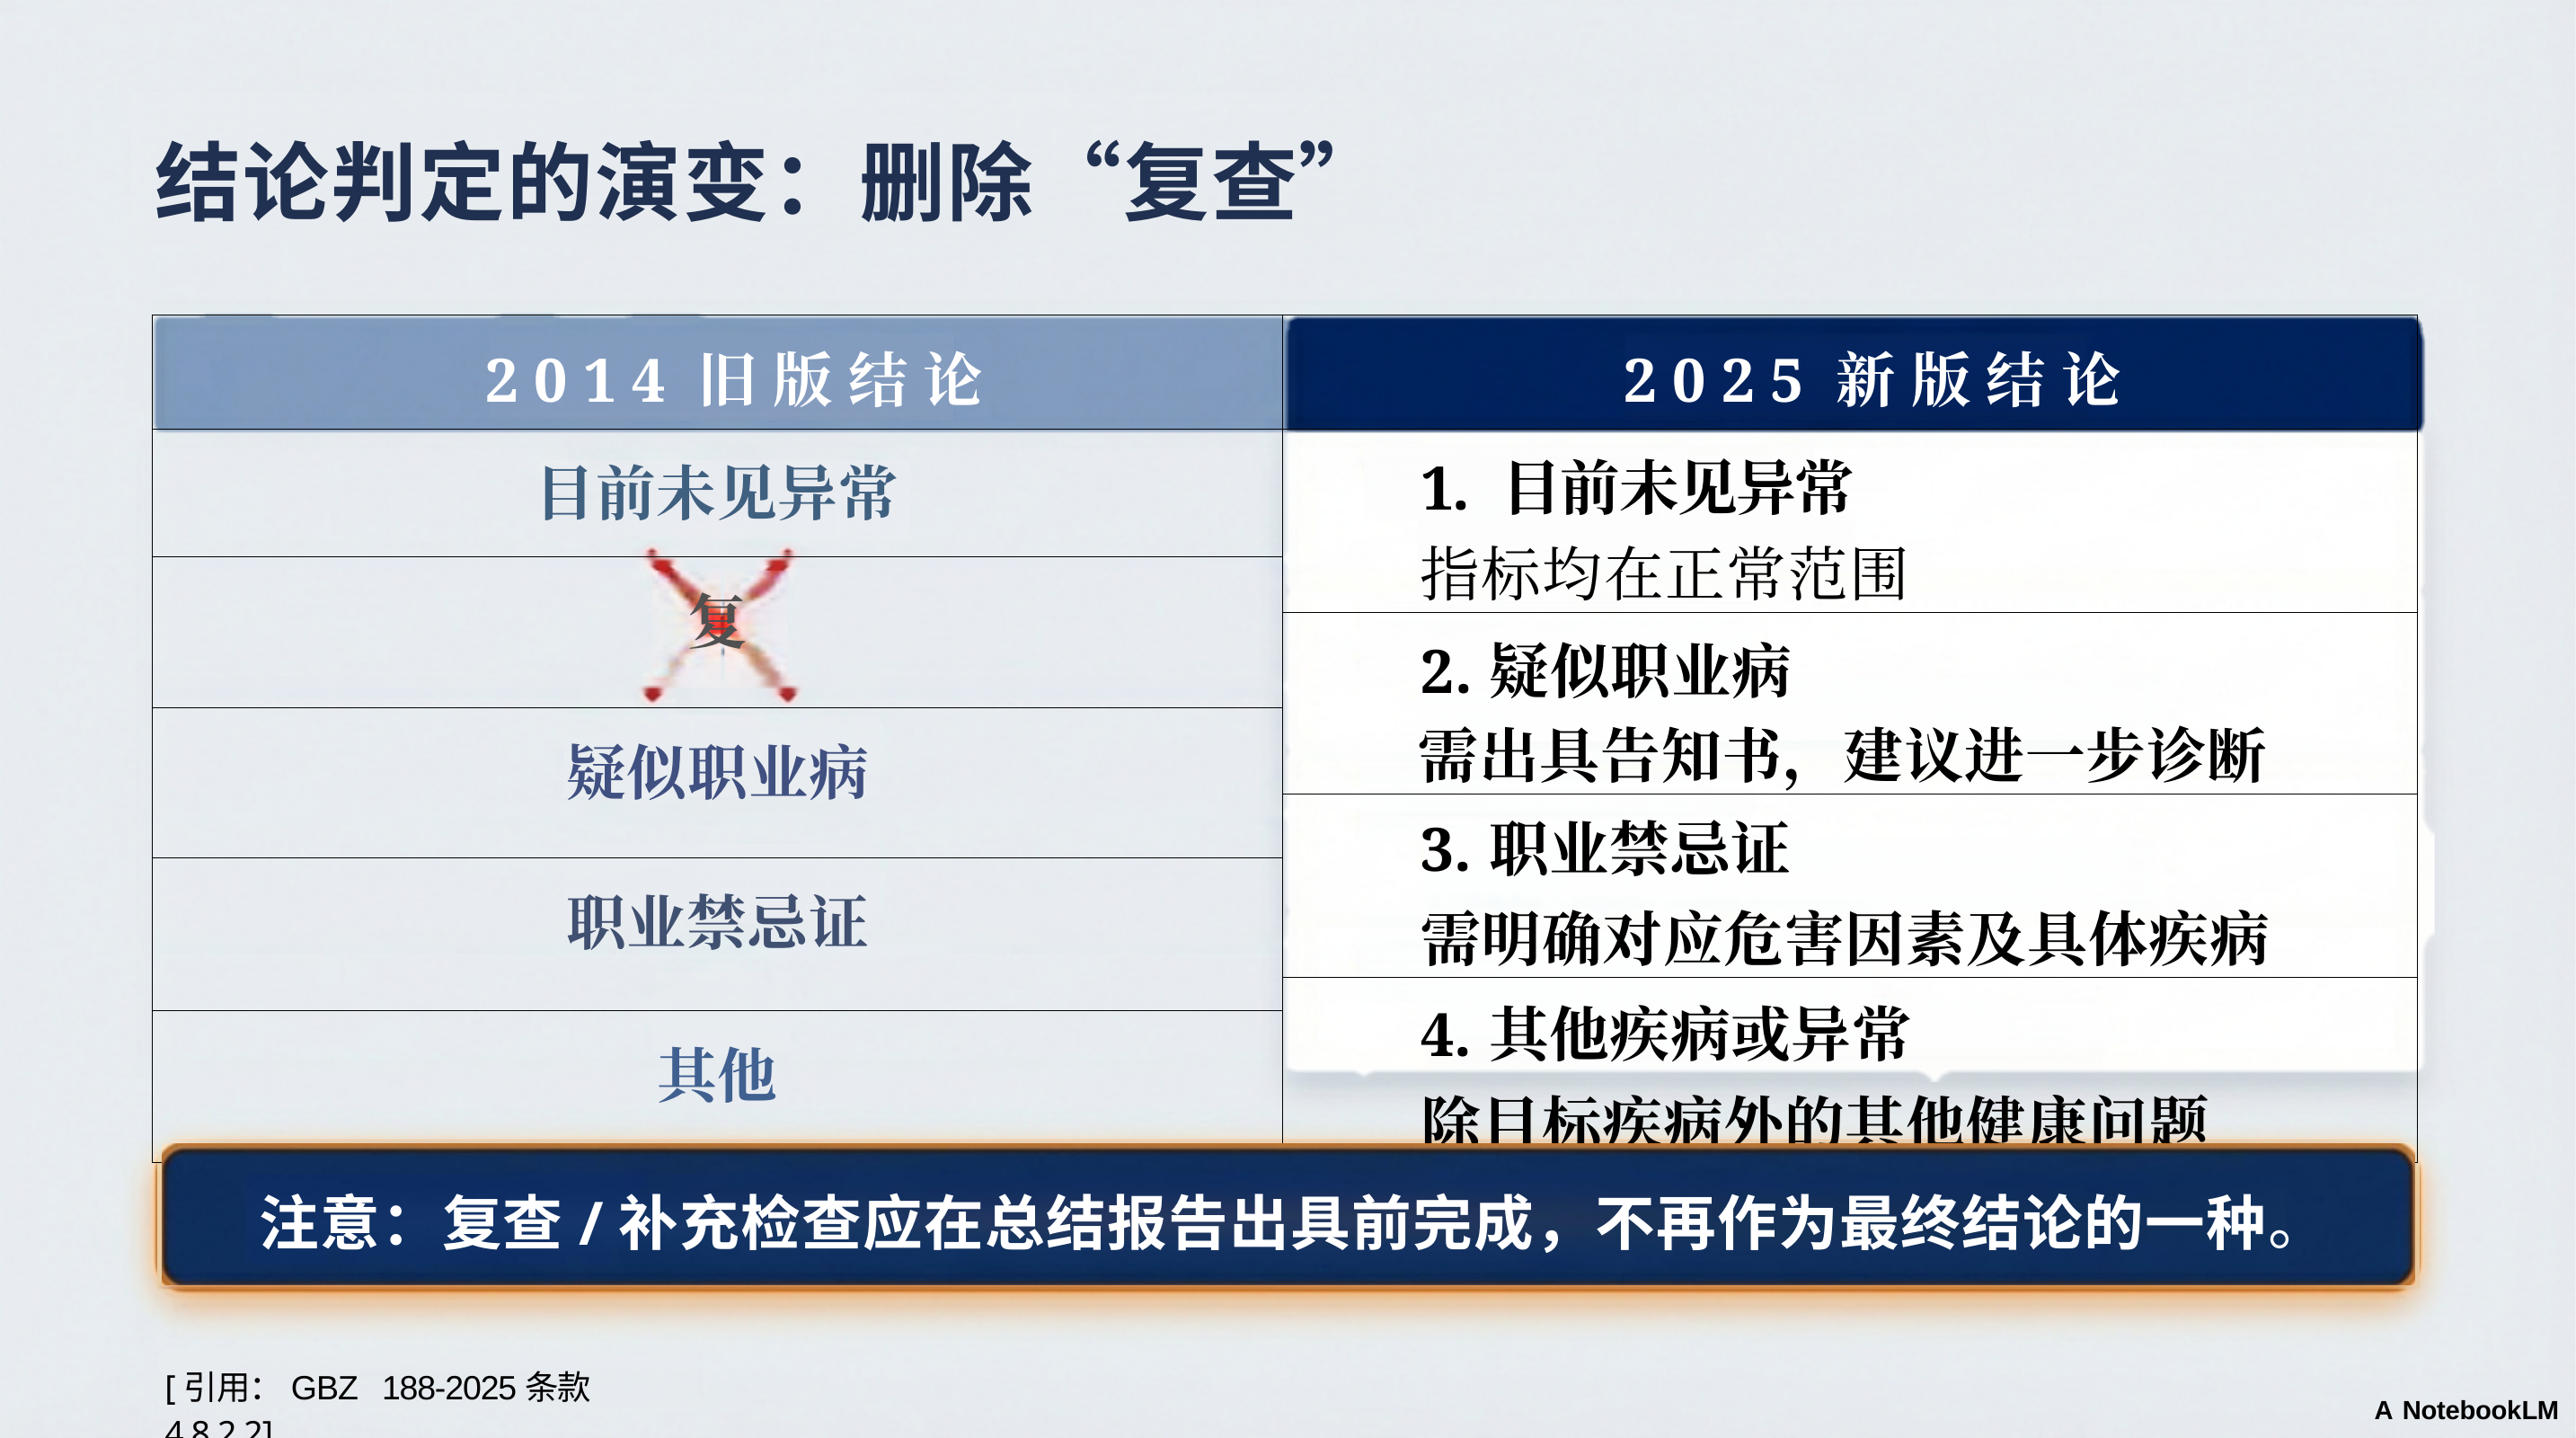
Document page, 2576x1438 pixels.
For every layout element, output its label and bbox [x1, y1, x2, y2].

picture [0, 0, 2576, 1438]
text_box [162, 1143, 2415, 1285]
